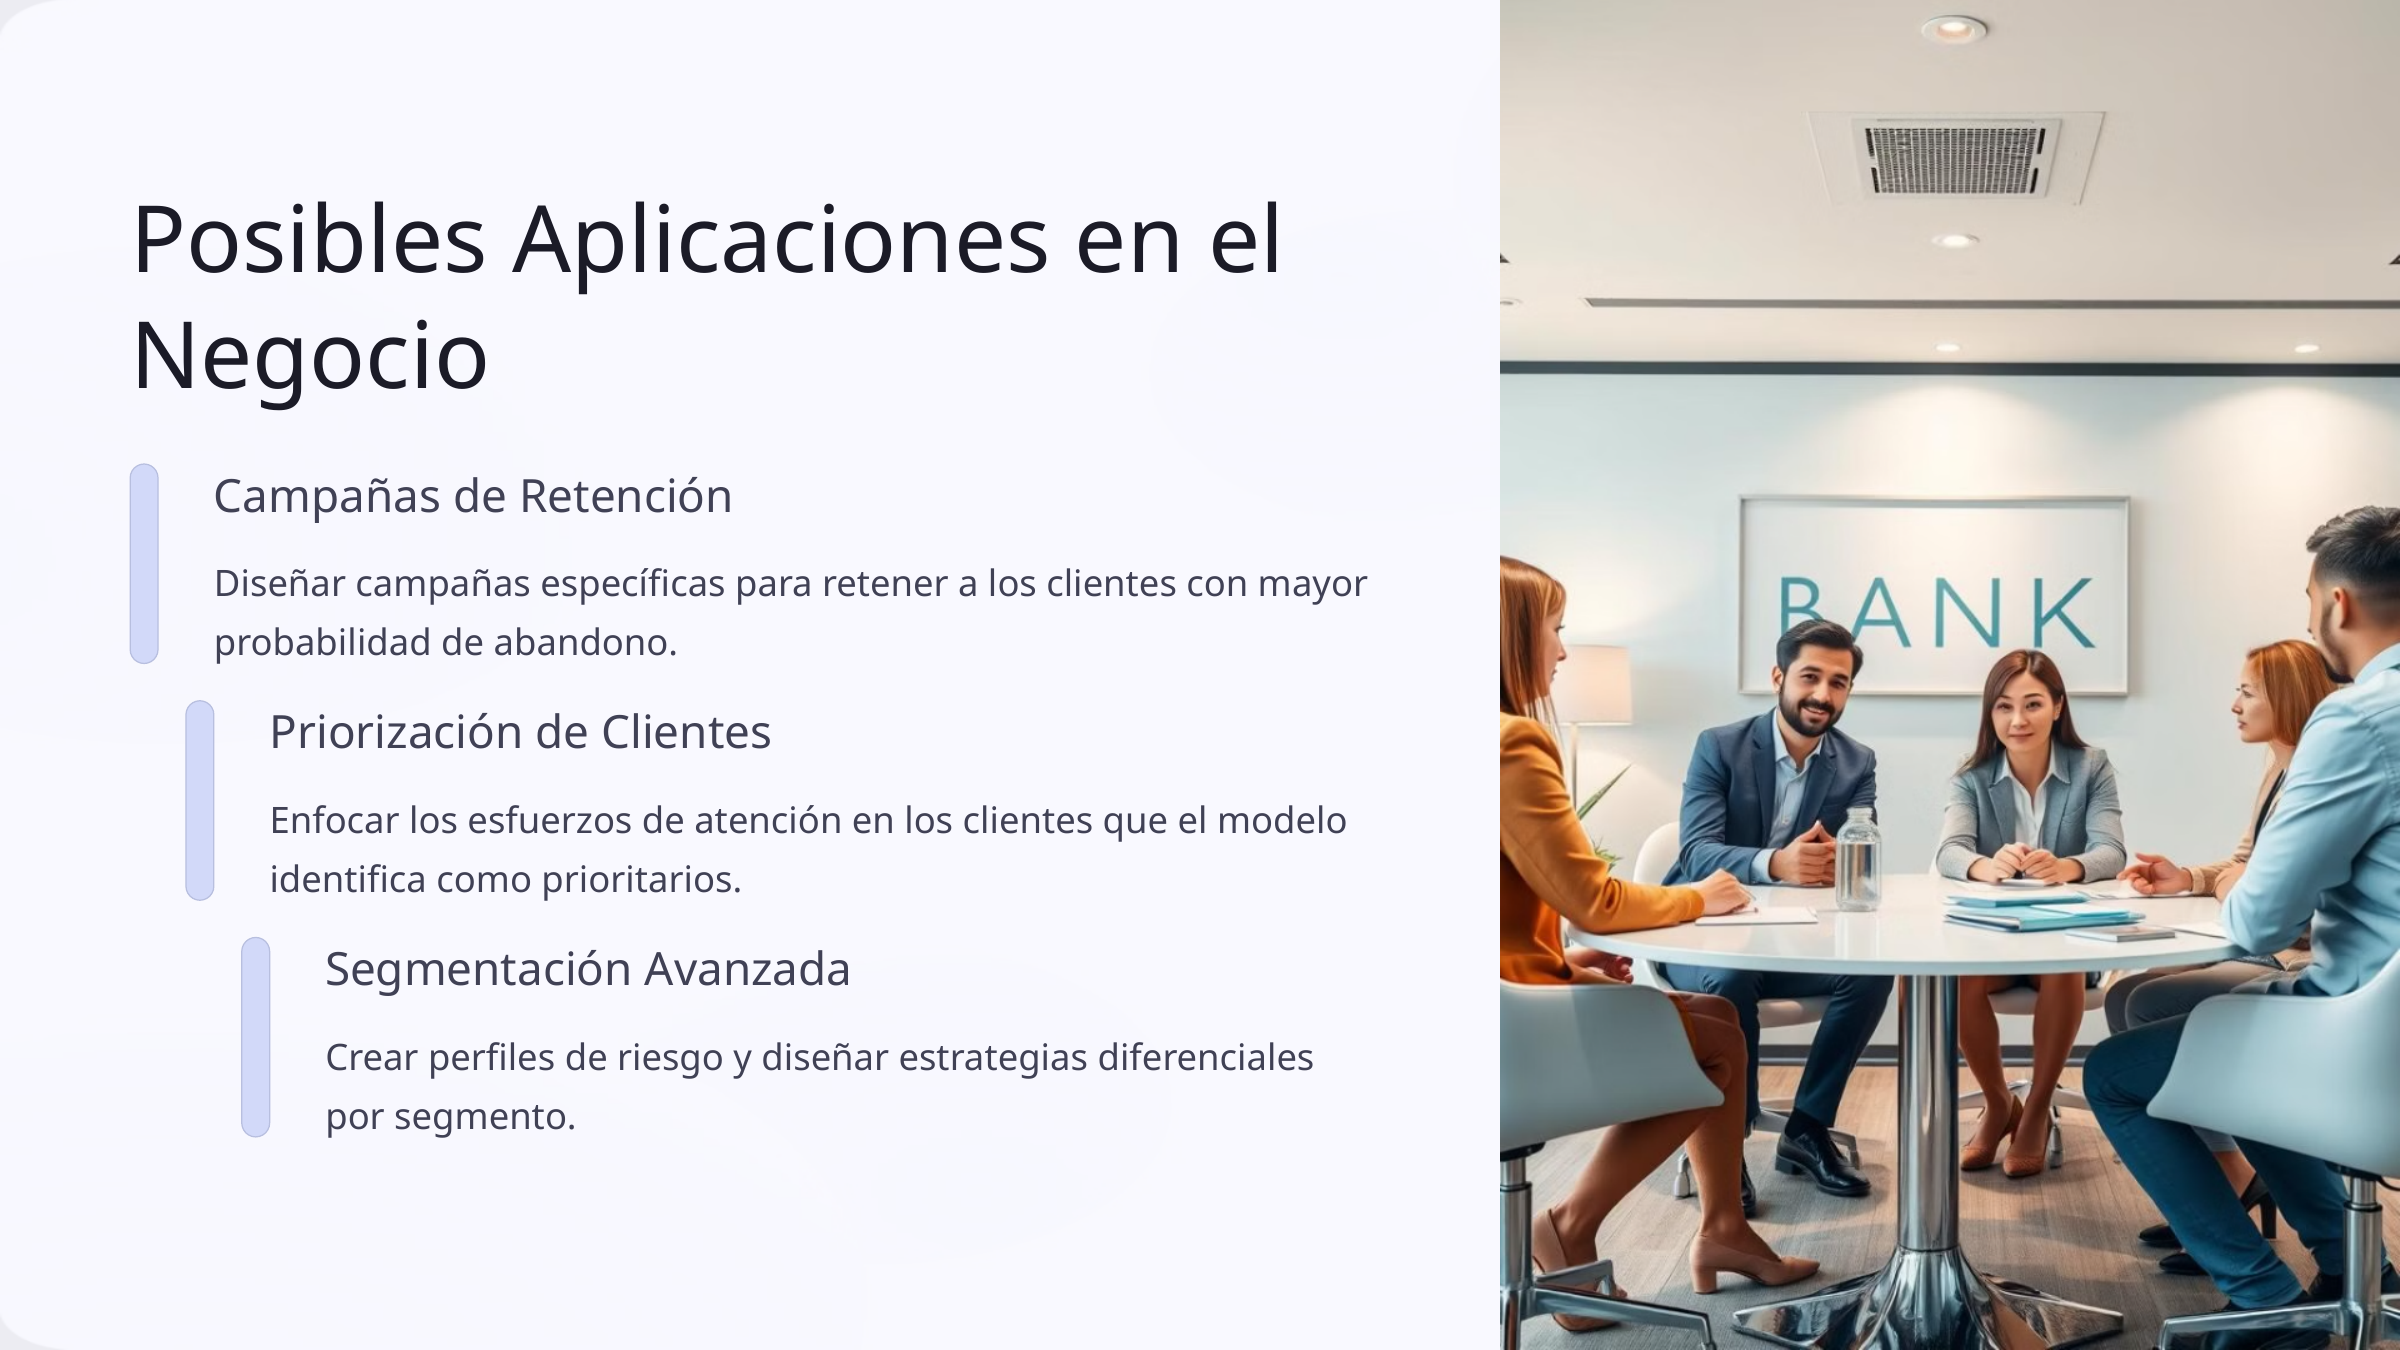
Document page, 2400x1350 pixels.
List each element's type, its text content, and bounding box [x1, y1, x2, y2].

text_box Diseñar campañas específicas para retener a los clientes con mayor probabilidad de abandono. [213, 544, 1370, 664]
text_box [130, 463, 159, 664]
picture [1499, 0, 2400, 1350]
text_box Campañas de Retención [213, 463, 738, 523]
text_box Crear perfiles de riesgo y diseñar estrategias diferenciales por segmento. [325, 1017, 1370, 1137]
text_box Enfocar los esfuerzos de atención en los clientes que el modelo identifica como prioritarios. [269, 781, 1370, 901]
text_box [241, 937, 270, 1137]
text_box Posibles Aplicaciones en el Negocio [130, 175, 1370, 409]
text_box [185, 700, 214, 901]
text_box Priorización de Clientes [269, 700, 787, 759]
text_box Segmentación Avanzada [325, 937, 864, 996]
